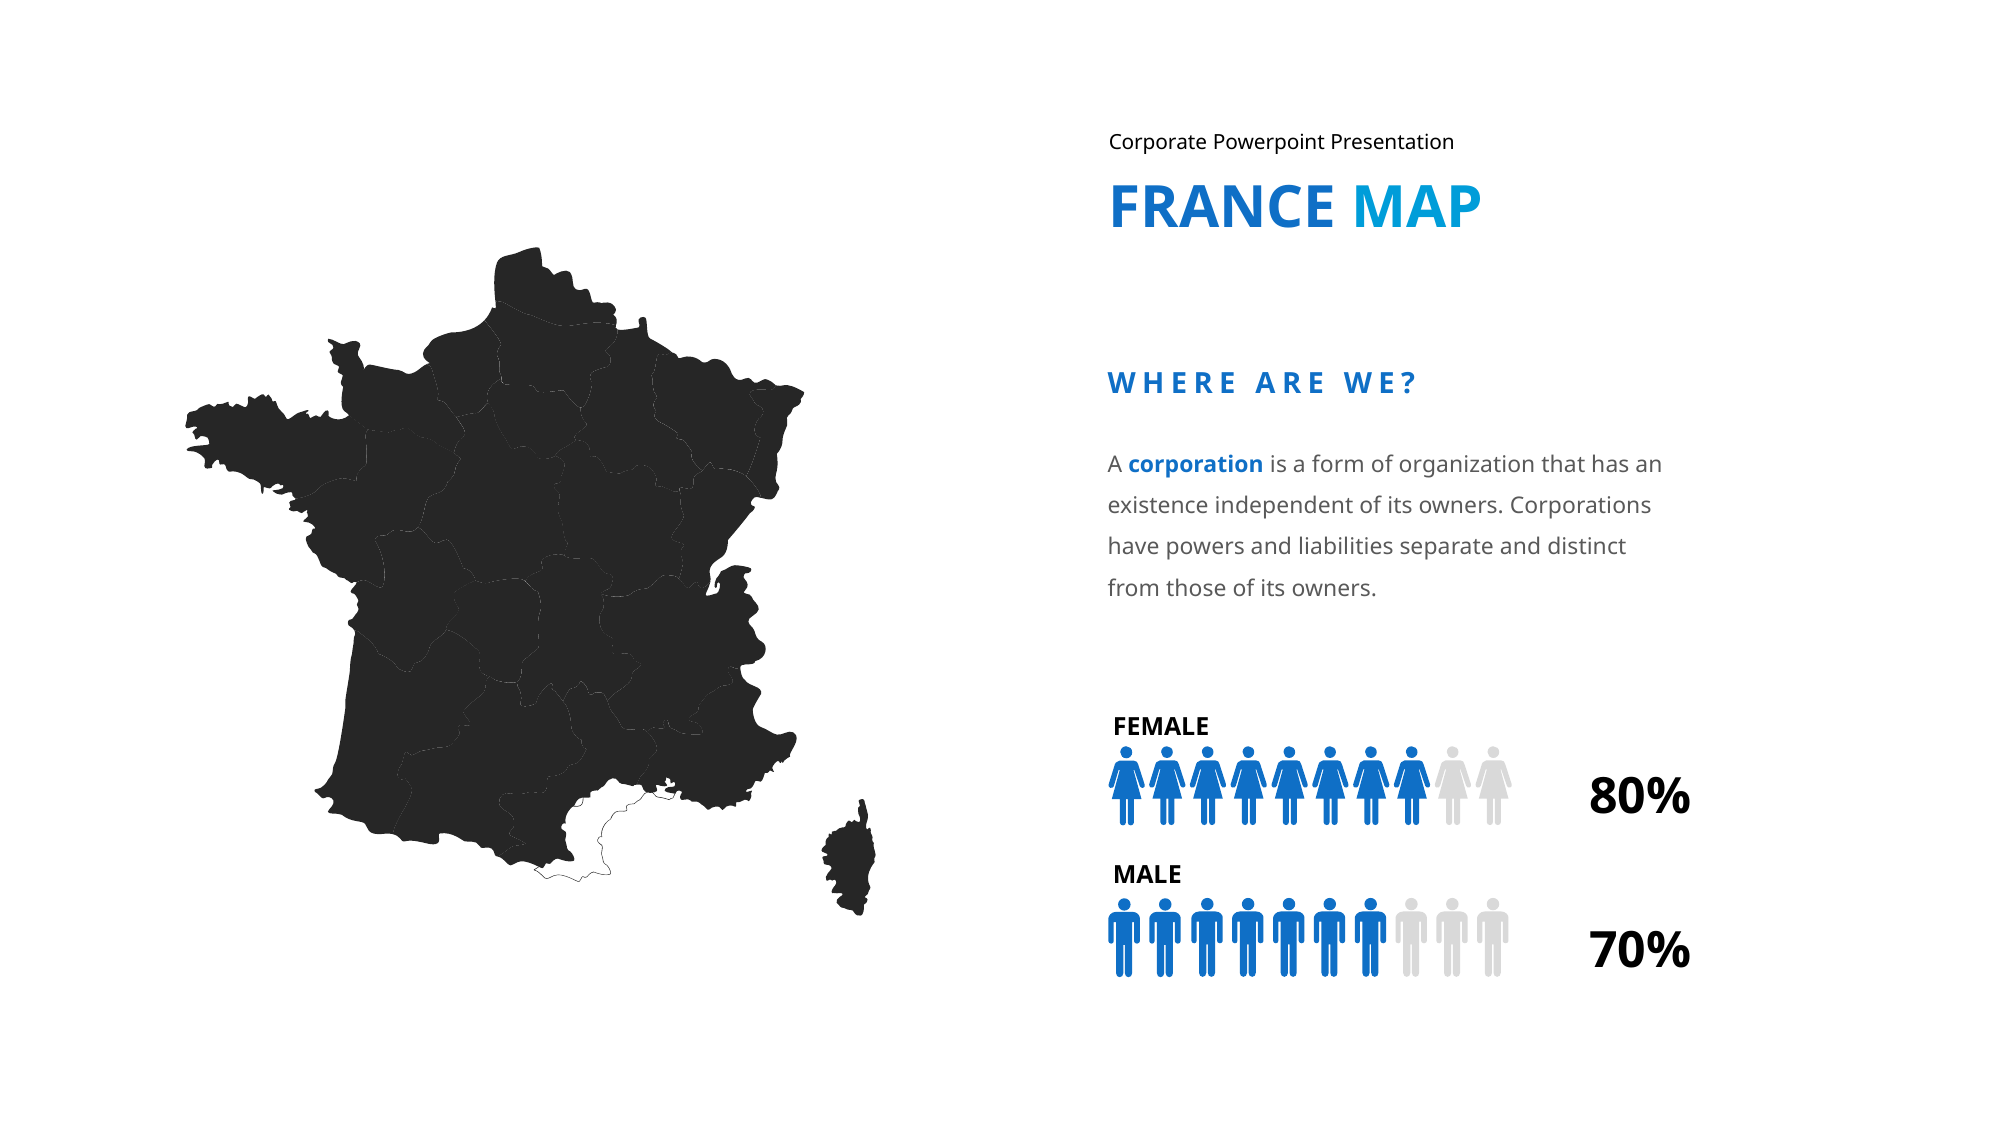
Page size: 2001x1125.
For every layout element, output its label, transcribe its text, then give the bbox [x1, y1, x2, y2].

text_box Corporate Powerpoint Presentation [1093, 121, 1668, 161]
text_box FRANCE MAP [1094, 161, 1680, 247]
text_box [185, 247, 876, 916]
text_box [1108, 746, 1512, 826]
text_box A corporation is a form of organization that has an existence independent of its owners. Corporations have powers and liabilities separate and distinct from those of its owners. [1092, 428, 1699, 608]
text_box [1108, 897, 1509, 978]
text_box 70% [1574, 880, 1756, 985]
text_box 80% [1574, 726, 1756, 832]
text_box MALE [1098, 836, 1307, 897]
text_box WHERE ARE WE? [1092, 357, 1633, 407]
text_box FEMALE [1098, 688, 1433, 749]
